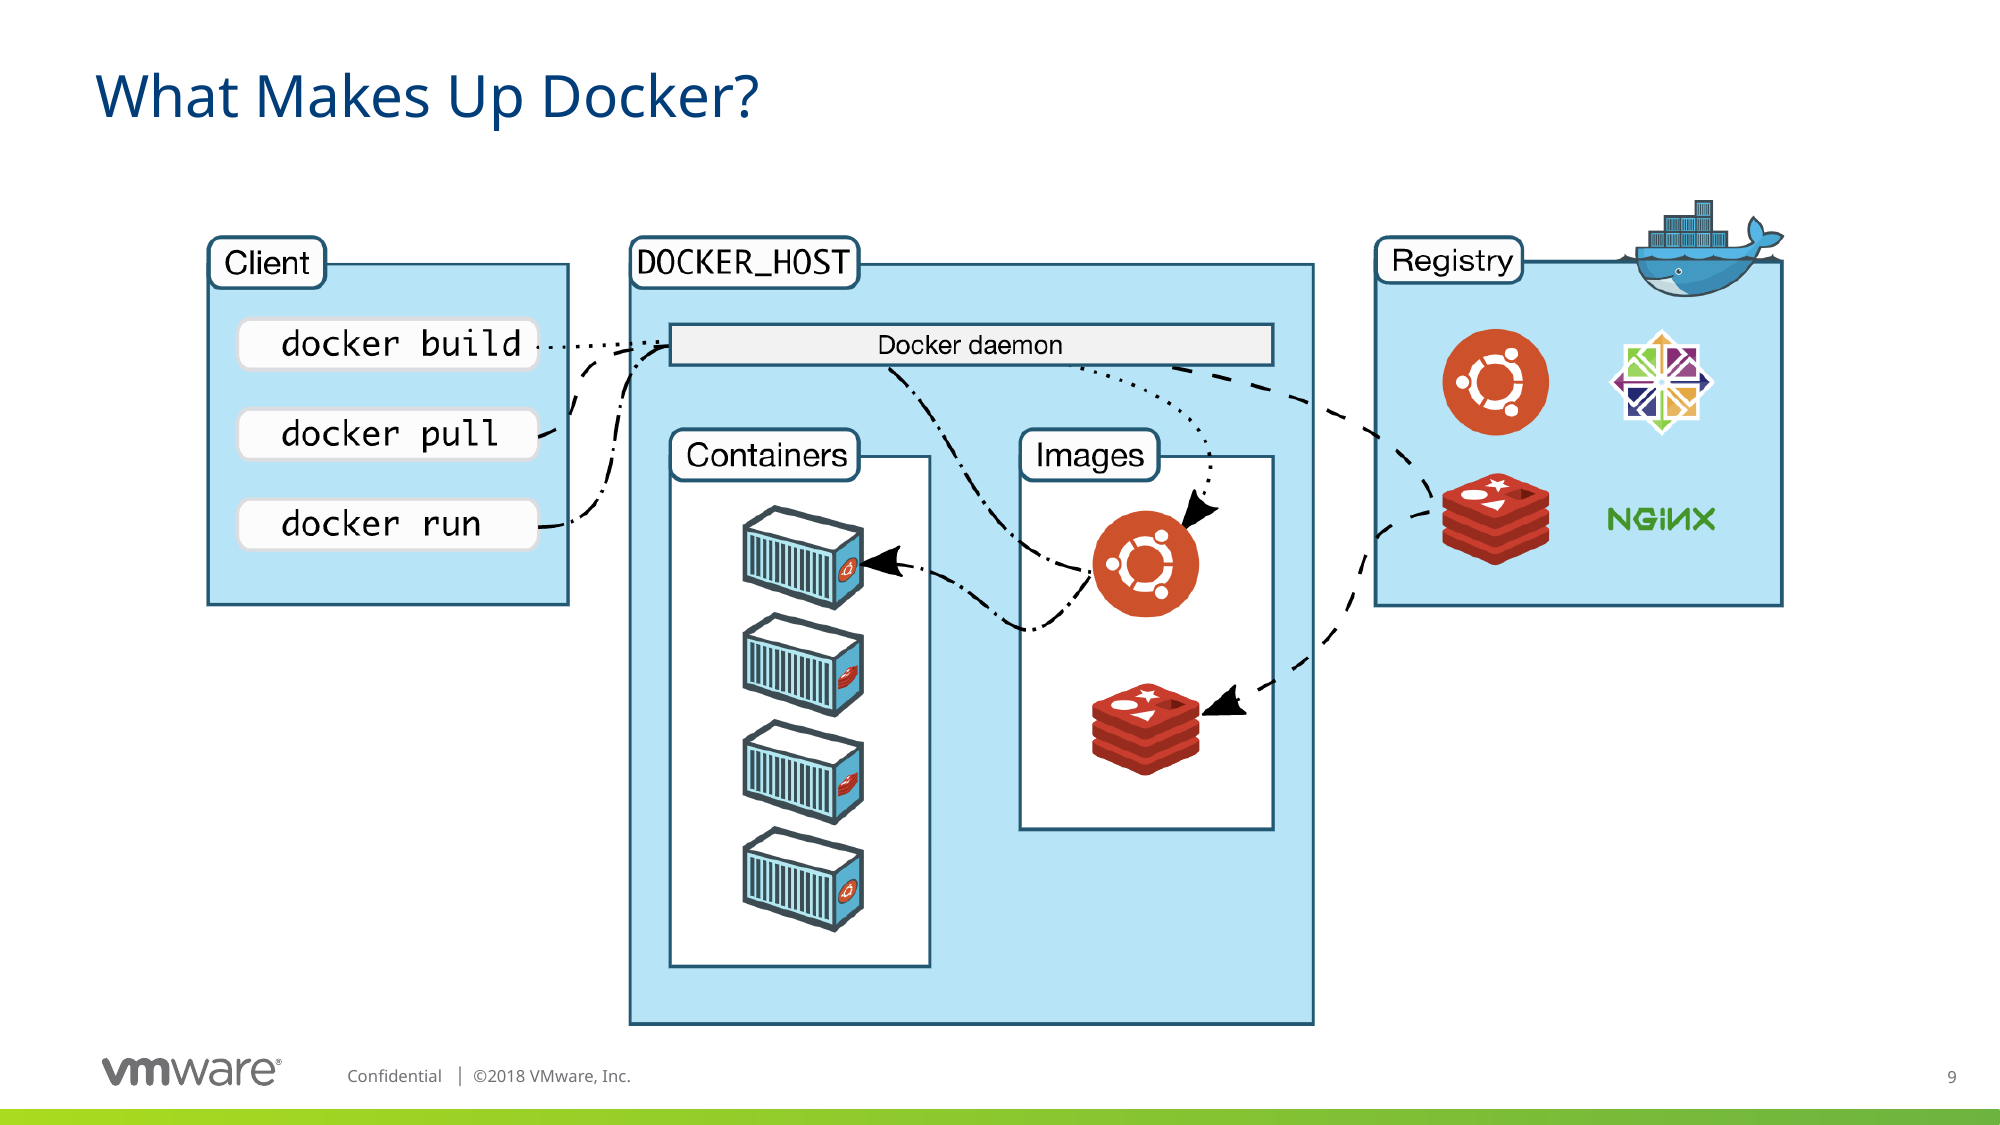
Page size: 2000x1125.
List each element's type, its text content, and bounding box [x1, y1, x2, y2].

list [147, 189, 1813, 1052]
title What Makes Up Docker? [95, 67, 1900, 131]
